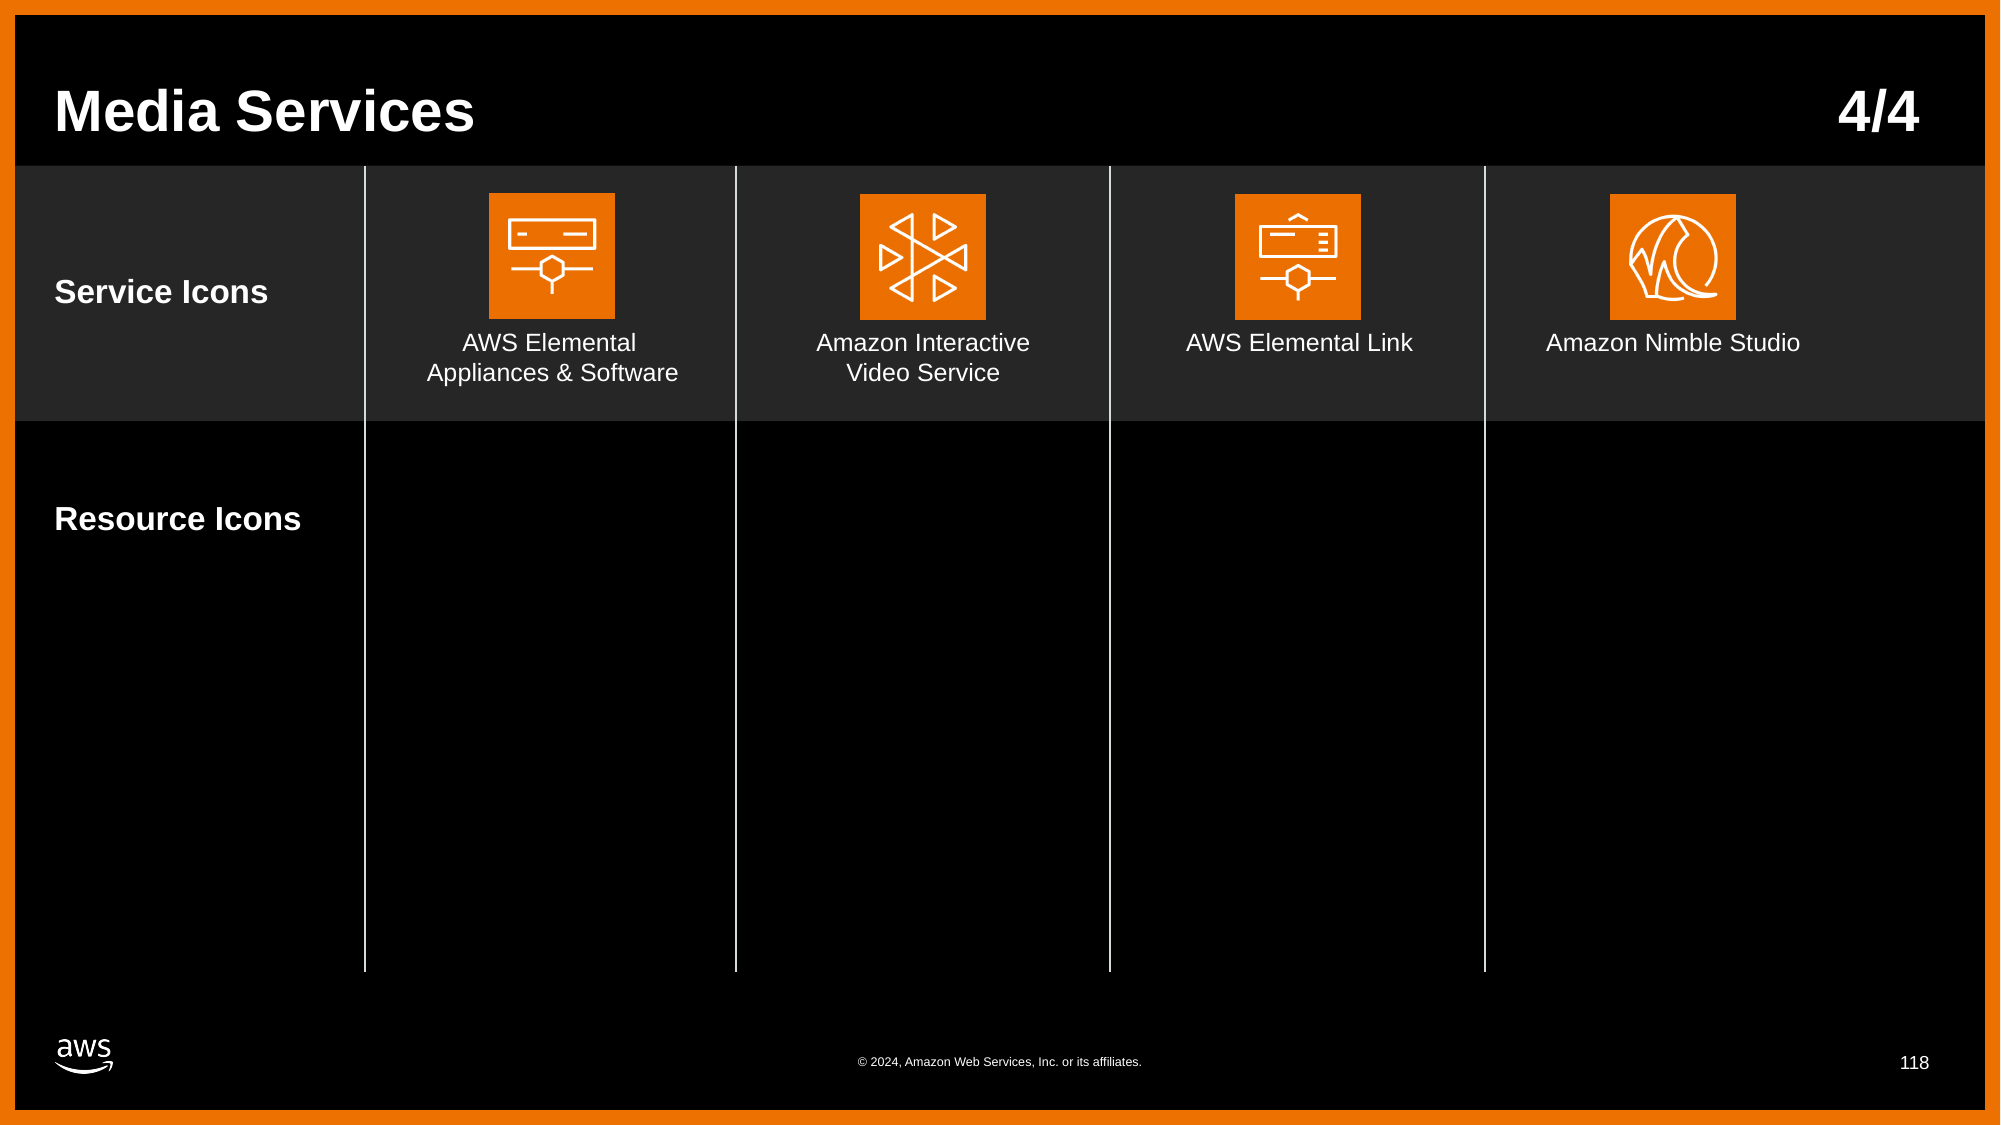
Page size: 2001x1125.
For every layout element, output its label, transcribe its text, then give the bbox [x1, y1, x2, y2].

picture [489, 193, 615, 319]
text_box Amazon Interactive Video Service [739, 319, 1108, 394]
picture [1235, 194, 1361, 320]
text_box AWS Elemental Link [1111, 319, 1484, 364]
picture [860, 194, 986, 320]
footer © 2024, Amazon Web Services, Inc. or its affiliates. [662, 1031, 1338, 1092]
slide_number 118 [1494, 1031, 1945, 1092]
text_box Amazon Nimble Studio [1493, 319, 1855, 364]
text_box AWS Elemental Appliances & Software [369, 319, 735, 394]
picture [1610, 194, 1736, 320]
picture [55, 1039, 113, 1074]
title Media Services 4/4 [39, 59, 1945, 166]
